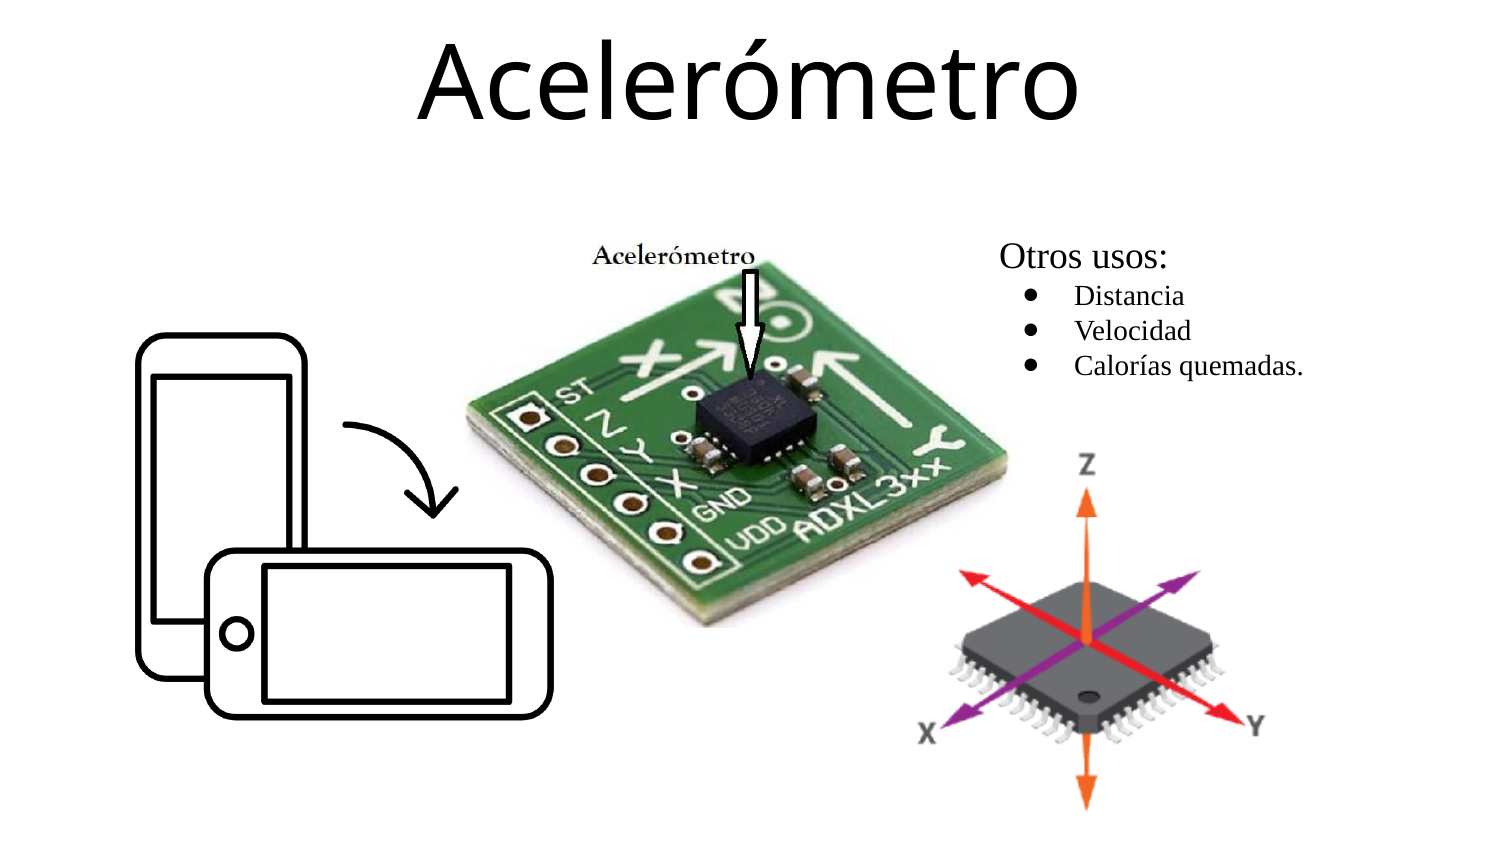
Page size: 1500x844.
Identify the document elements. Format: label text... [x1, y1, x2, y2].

title Acelerómetro [51, 0, 1449, 94]
picture [43, 215, 1284, 828]
text_box Otros usos: Distancia Velocidad Calorías quemadas. [1042, 216, 1477, 396]
